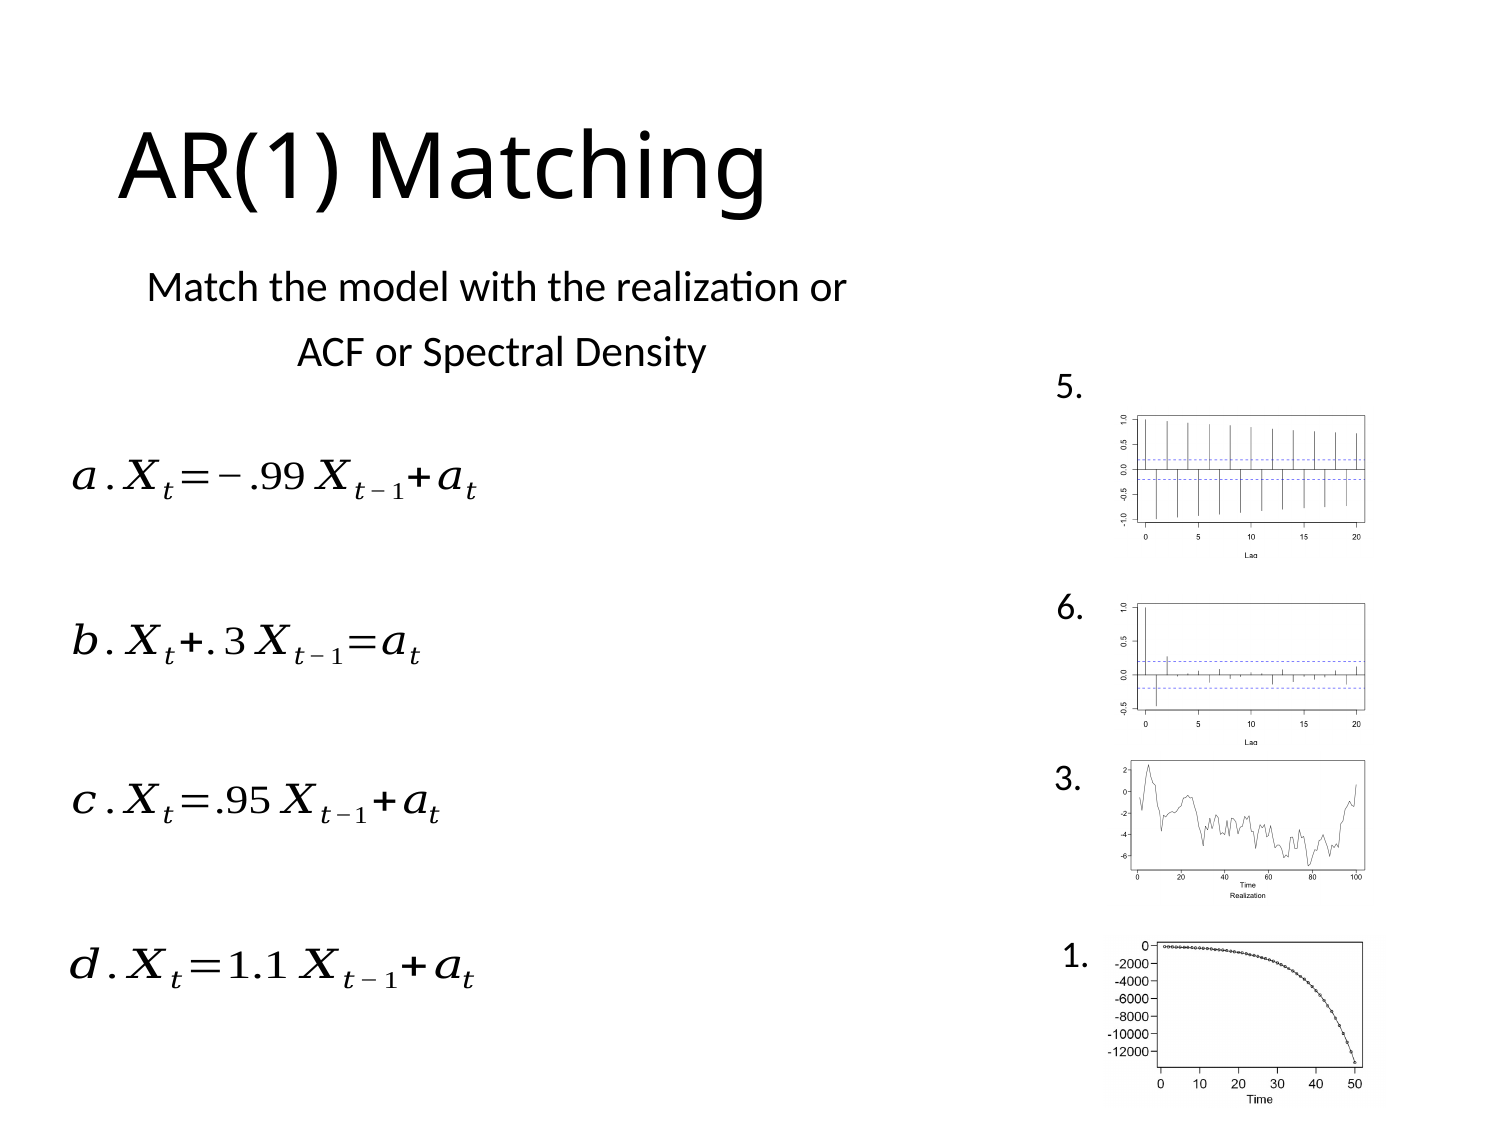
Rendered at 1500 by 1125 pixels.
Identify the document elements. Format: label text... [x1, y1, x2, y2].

picture [1103, 935, 1386, 1108]
text_box 5. [1040, 353, 1104, 414]
text_box 6. [1041, 574, 1110, 635]
title AR(1) Matching [103, 59, 1397, 278]
list Match the model with the realization or ACF or Spectral Density [0, 255, 1115, 385]
text_box 3. [1039, 745, 1108, 805]
picture [1107, 751, 1374, 906]
picture [1114, 406, 1374, 558]
text_box 1. [1046, 922, 1115, 983]
picture [1114, 594, 1374, 745]
